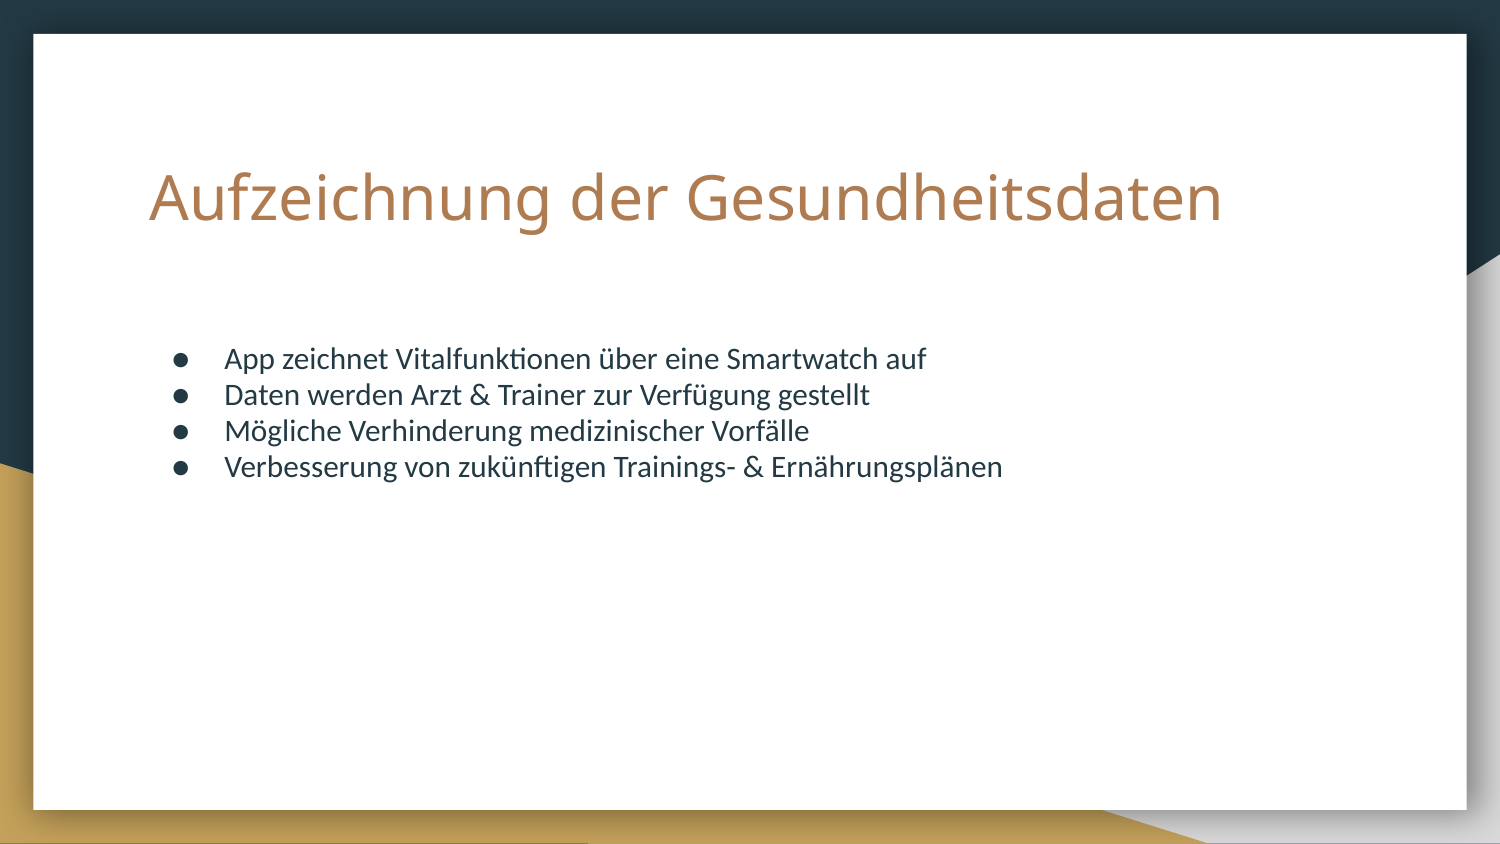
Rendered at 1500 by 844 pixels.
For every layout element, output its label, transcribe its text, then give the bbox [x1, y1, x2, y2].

list App zeichnet Vitalfunktionen über eine Smartwatch auf Daten werden Arzt & Trainer zur Verfügung gestellt Mögliche Verhinderung medizinischer Vorfälle Verbesserung von zukünftigen Trainings- & Ernährungsplänen [134, 326, 1366, 729]
title Aufzeichnung der Gesundheitsdaten [134, 138, 1366, 296]
